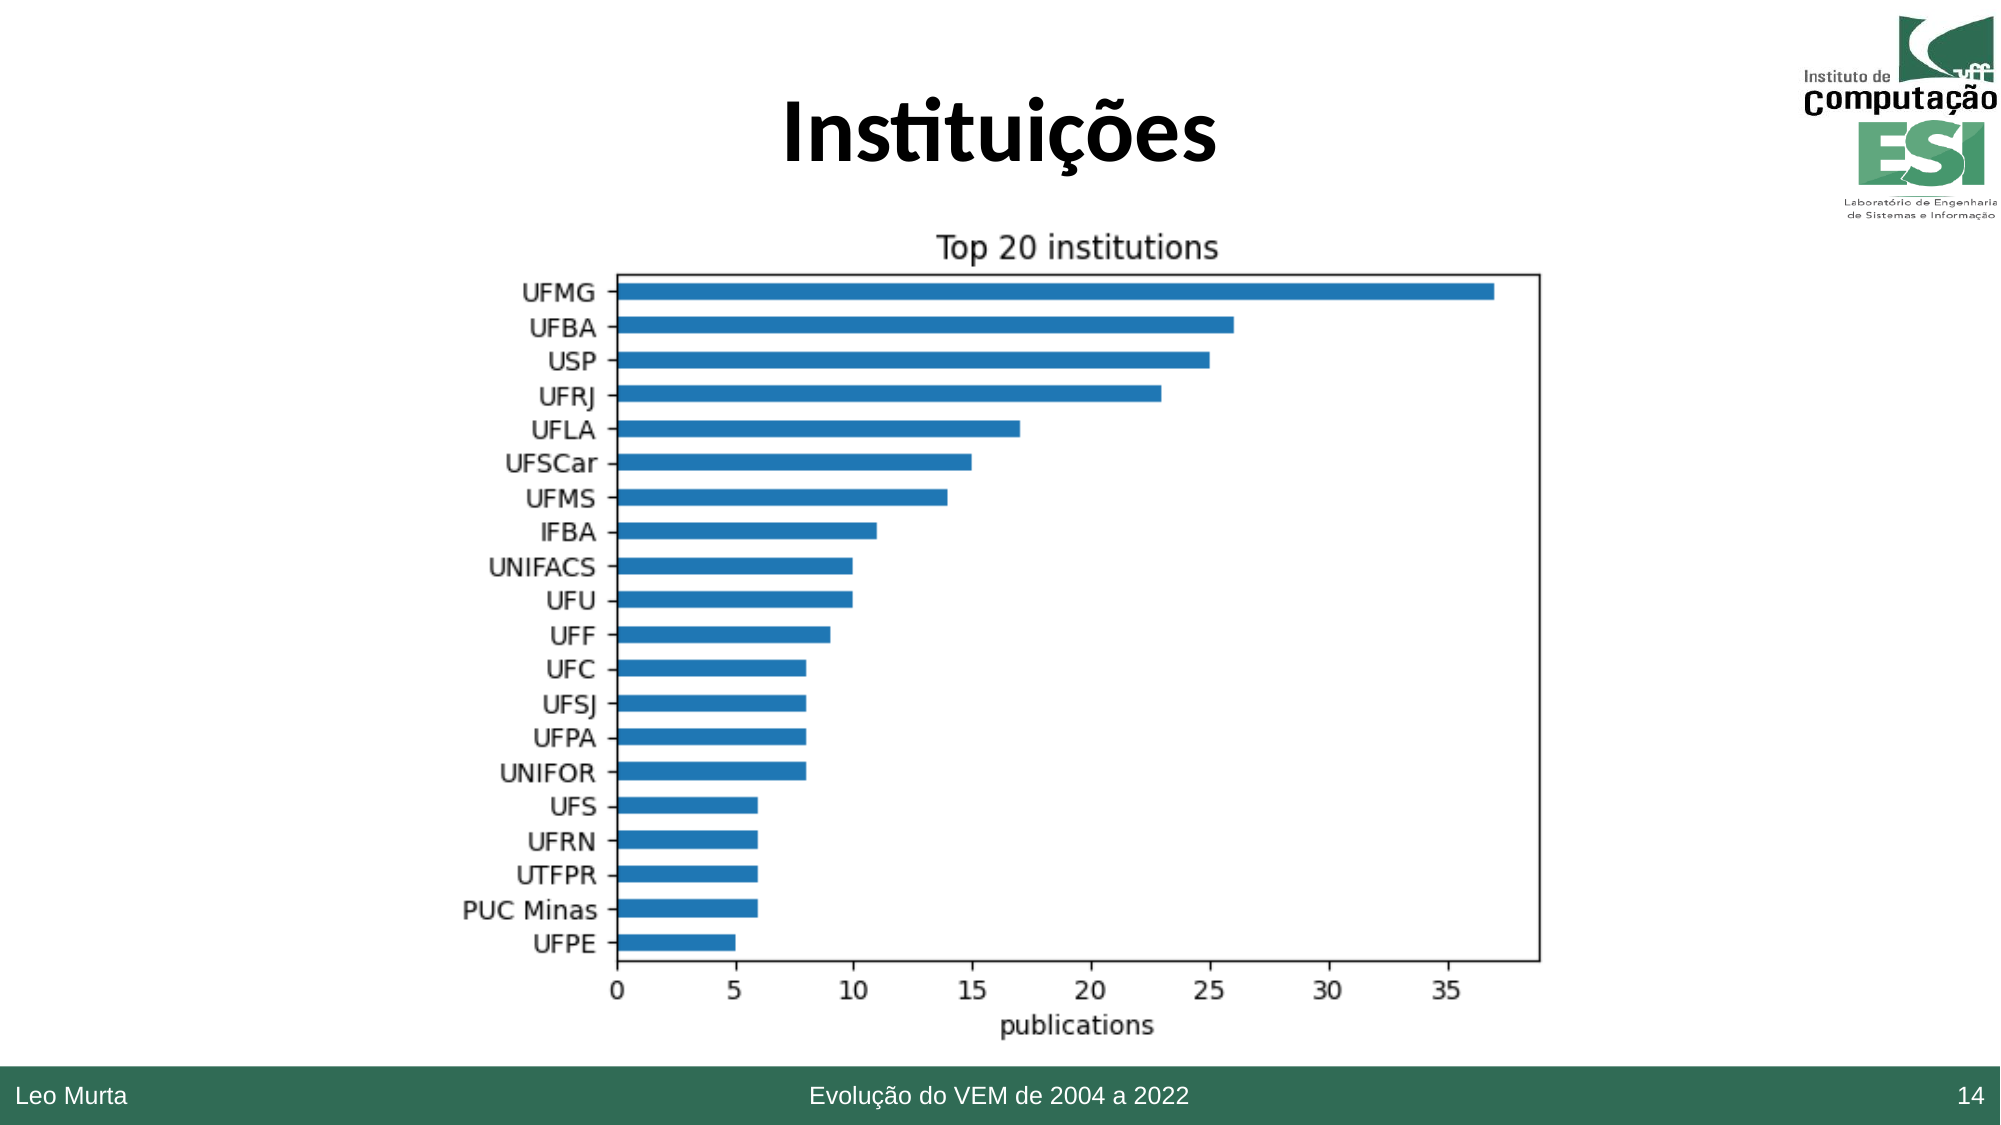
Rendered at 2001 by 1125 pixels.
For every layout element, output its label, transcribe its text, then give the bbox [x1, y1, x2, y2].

picture [1845, 120, 1997, 220]
picture [444, 214, 1556, 1060]
footer Evolução do VEM de 2004 a 2022 [683, 1067, 1317, 1125]
slide_number 14 [1533, 1065, 2000, 1125]
slide_number Leo Murta [0, 1065, 467, 1125]
title Instituições [400, 30, 1600, 219]
